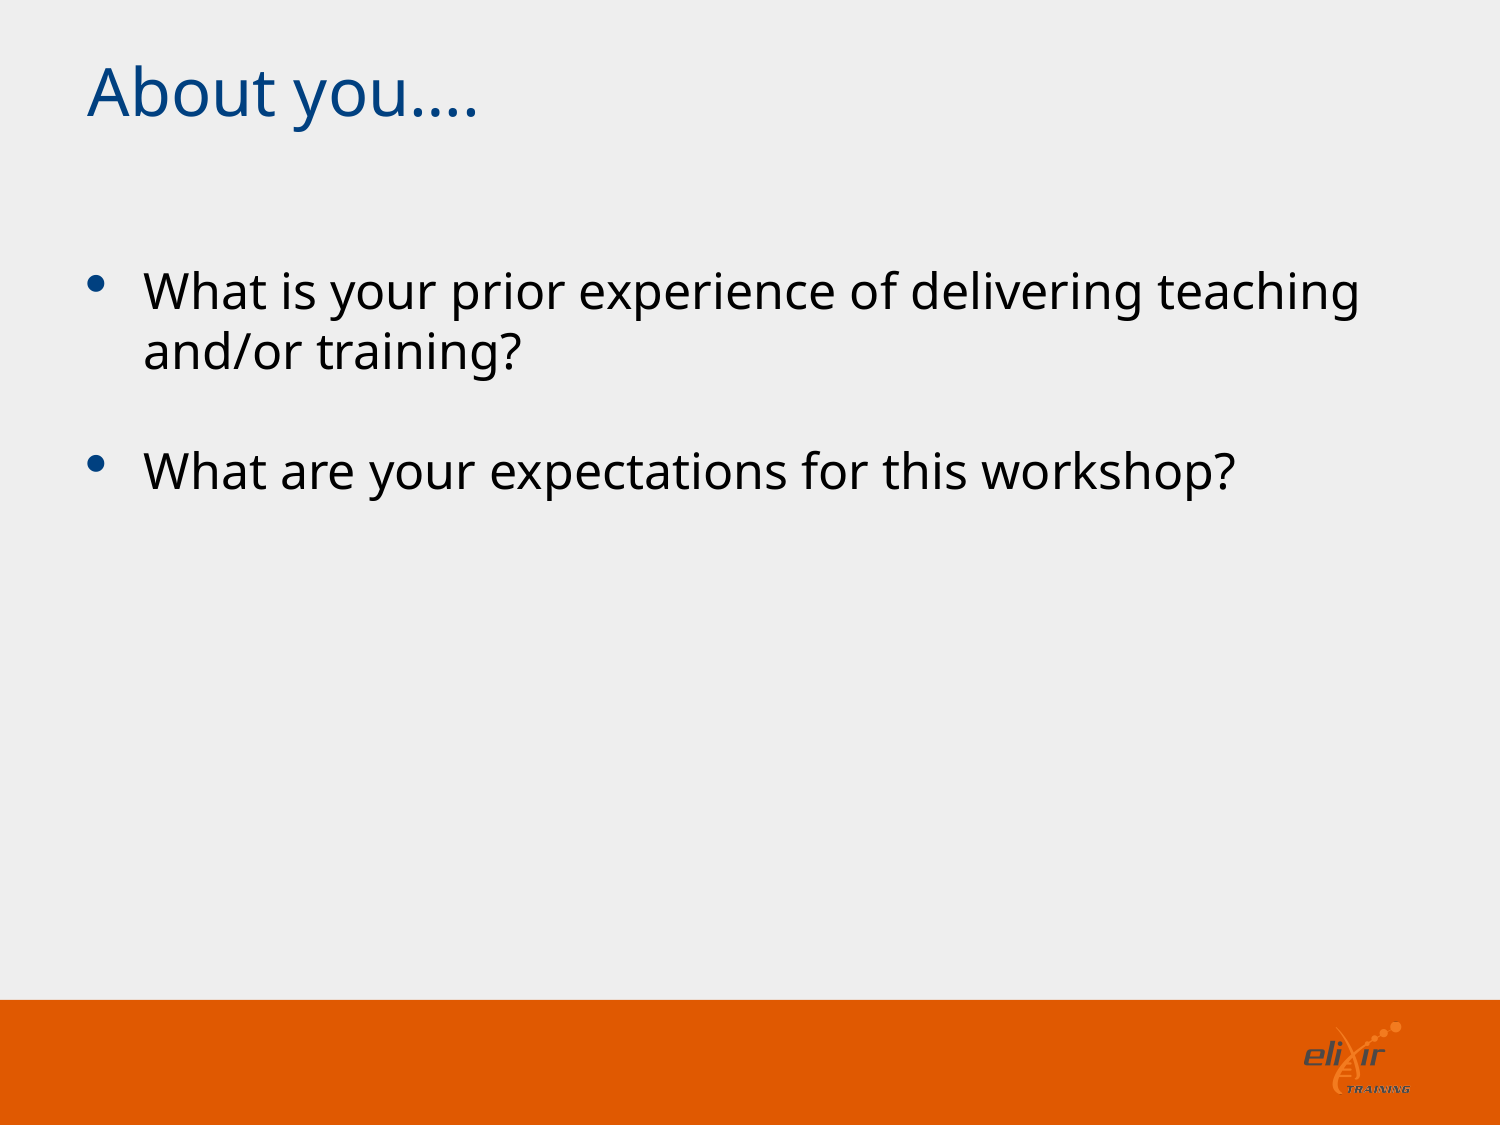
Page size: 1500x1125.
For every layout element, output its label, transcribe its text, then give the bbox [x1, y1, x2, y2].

text_box About you…. [87, 49, 1425, 175]
picture [1304, 1020, 1421, 1108]
text_box What is your prior experience of delivering teaching and/or training? What are your expectations for this workshop? [87, 199, 1425, 914]
